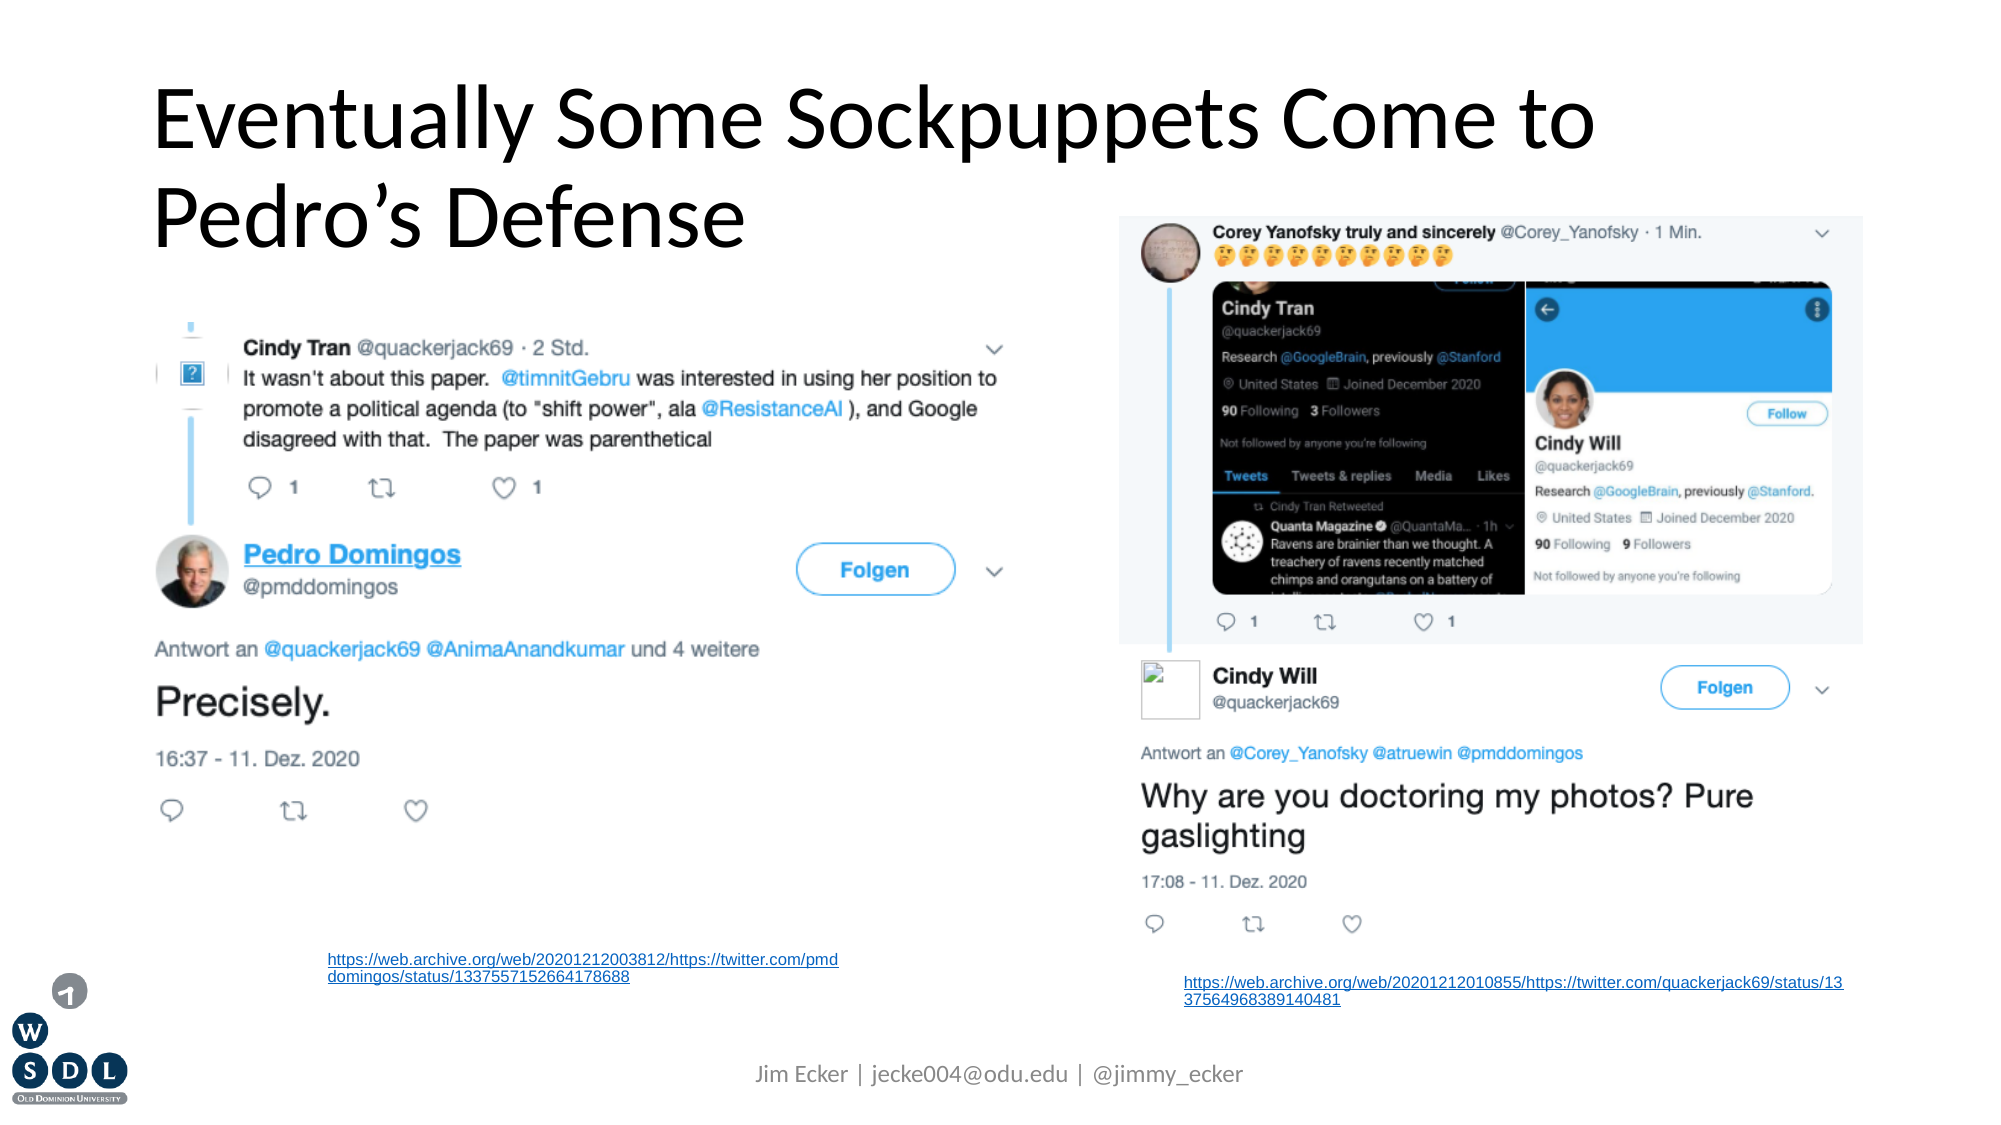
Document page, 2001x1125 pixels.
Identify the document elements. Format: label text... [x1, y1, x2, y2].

text_box https://web.archive.org/web/20201212003812/https://twitter.com/pmddomingos/status/1337557152664178688 [312, 941, 857, 977]
picture [1118, 216, 1863, 961]
picture [109, 322, 1061, 870]
picture [2, 969, 138, 1106]
text_box https://web.archive.org/web/20201212010855/https://twitter.com/quackerjack69/status/1337564968389140481 [1168, 967, 1863, 1000]
footer Jim Ecker | jecke004@odu.edu | @jimmy_ecker [662, 1042, 1338, 1103]
title Eventually Some Sockpuppets Come to Pedro’s Defense [137, 59, 1863, 278]
